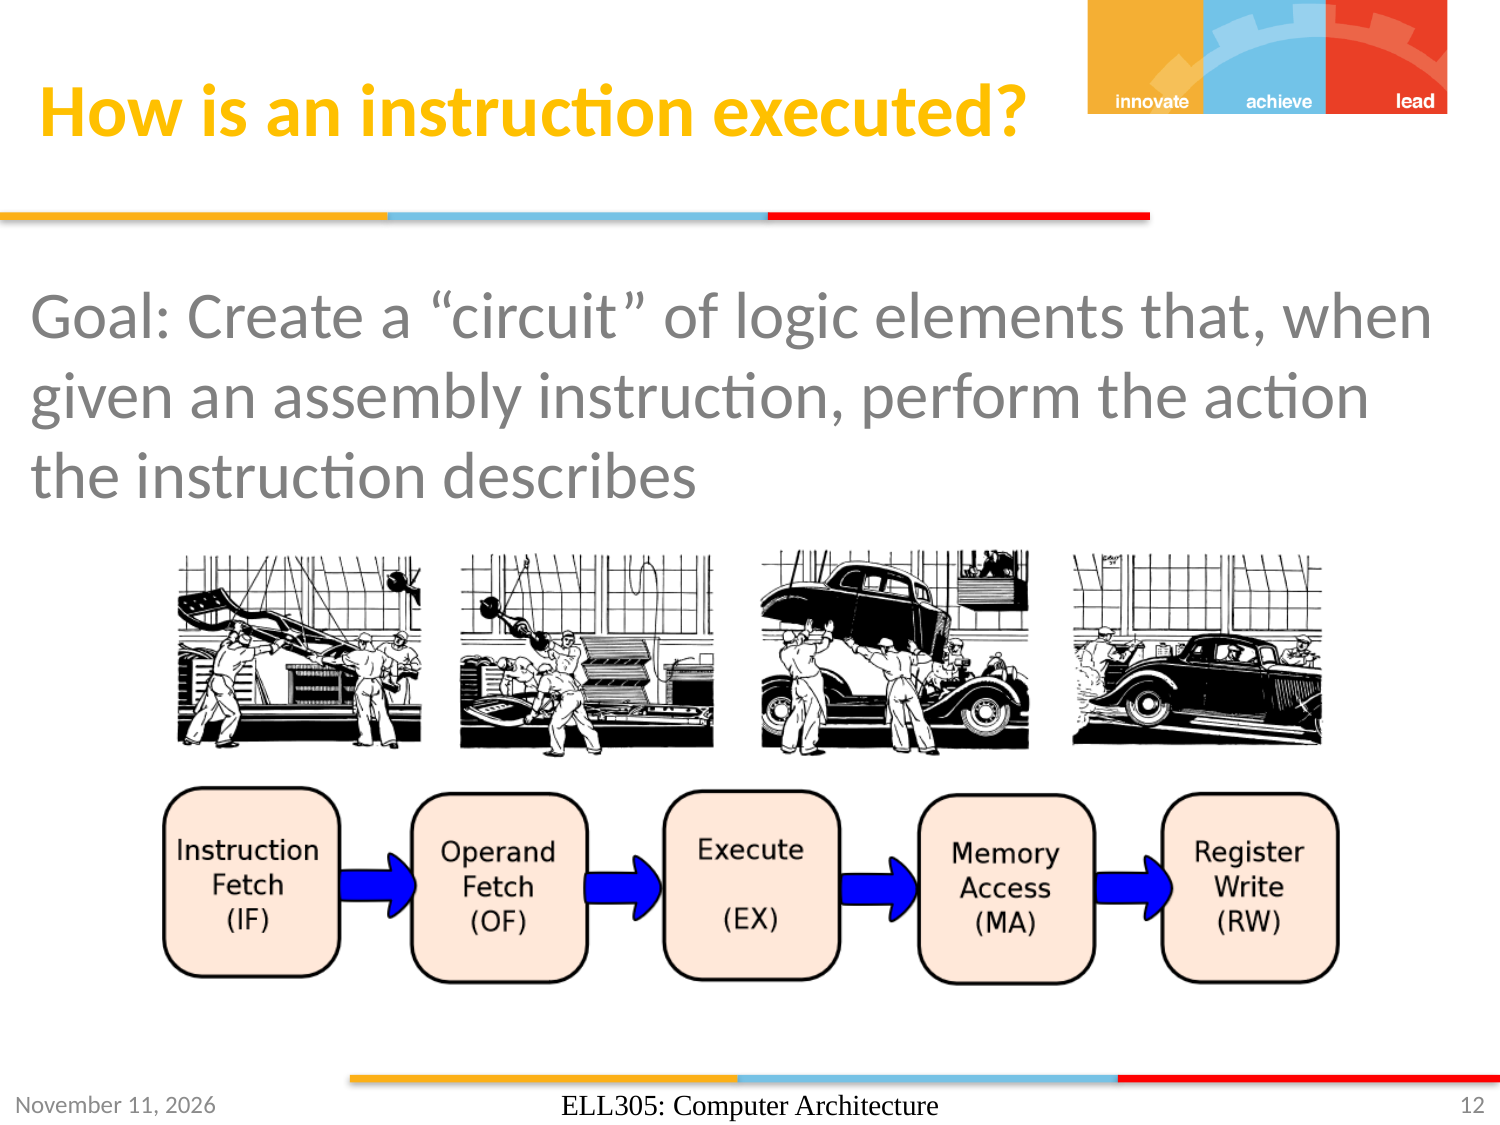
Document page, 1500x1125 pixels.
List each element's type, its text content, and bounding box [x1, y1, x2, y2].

slide_number 12 [1425, 1082, 1500, 1125]
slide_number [0, 1082, 300, 1125]
picture [162, 779, 1341, 988]
footer ELL305: Computer Architecture [512, 1082, 988, 1125]
picture [1087, 0, 1448, 114]
title How is an instruction executed? [24, 8, 1063, 205]
list Goal: Create a “circuit” of logic elements that, when given an assembly instruction, perform the action the instruction describes [15, 264, 1488, 362]
picture [171, 544, 1329, 764]
